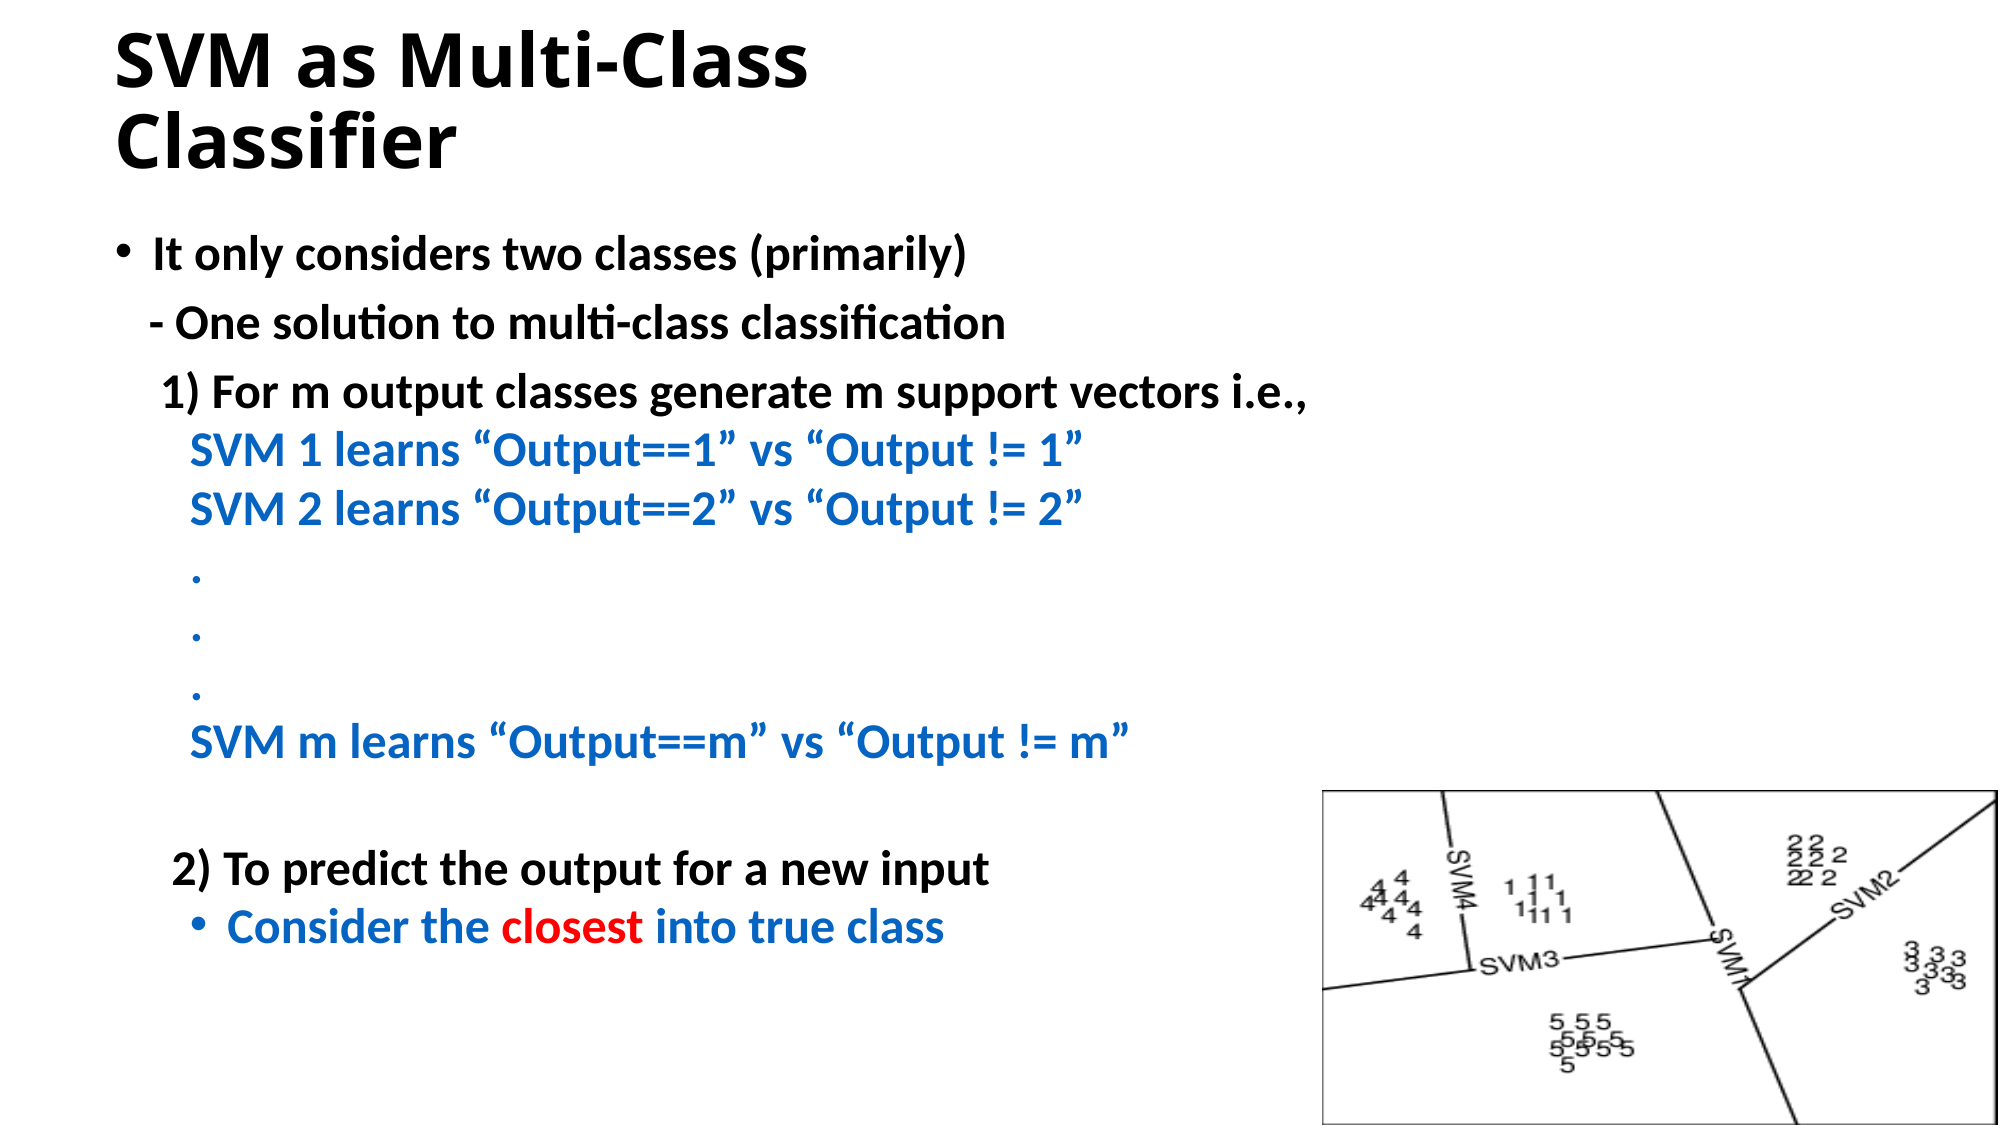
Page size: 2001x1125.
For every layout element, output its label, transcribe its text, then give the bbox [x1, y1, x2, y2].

list It only considers two classes (primarily) - One solution to multi-class classification 1) For m output classes generate m support vectors i.e., SVM 1 learns “Output==1” vs “Output != 1” SVM 2 learns “Output==2” vs “Output != 2” . . . SVM m learns “Output==m” vs “Output != m” 2) To predict the output for a new input Consider the closest into true class [99, 224, 1900, 1050]
picture [1322, 790, 1998, 1125]
title SVM as Multi-Class Classifier [99, 32, 967, 175]
